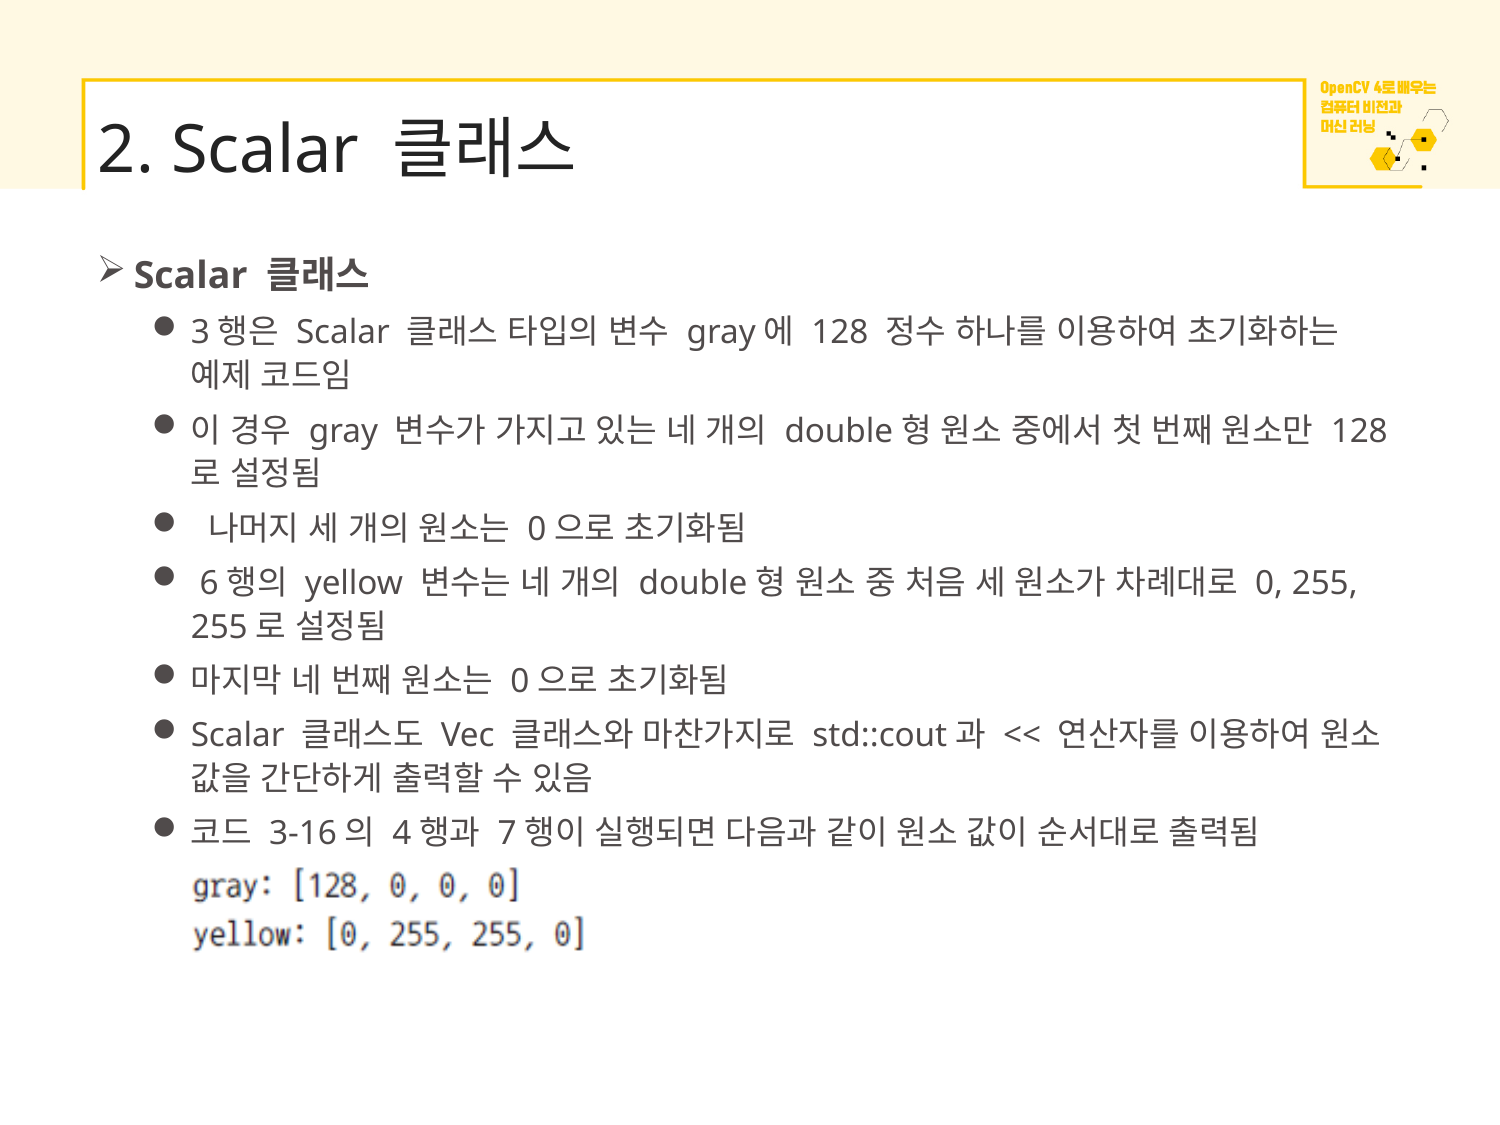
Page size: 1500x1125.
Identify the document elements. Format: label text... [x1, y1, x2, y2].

list Scalar 클래스 3행은 Scalar 클래스 타입의 변수 gray에 128 정수 하나를 이용하여 초기화하는 예제 코드임 이 경우 gray 변수가 가지고 있는 네 개의 double형 원소 중에서 첫 번째 원소만 128로 설정됨 나머지 세 개의 원소는 0으로 초기화됨 6행의 yellow 변수는 네 개의 double형 원소 중 처음 세 원소가 차례대로 0, 255, 255로 설정됨 마지막 네 번째 원소는 0으로 초기화됨 Scalar 클래스도 Vec 클래스와 마찬가지로 std::cout과 << 연산자를 이용하여 원소 값을 간단하게 출력할 수 있음 코드 3-16의 4행과 7행이 실행되면 다음과 같이 원소 값이 순서대로 출력됨 [81, 239, 1412, 1054]
picture [0, 0, 1500, 1125]
title 2. Scalar 클래스 [82, 61, 1413, 193]
